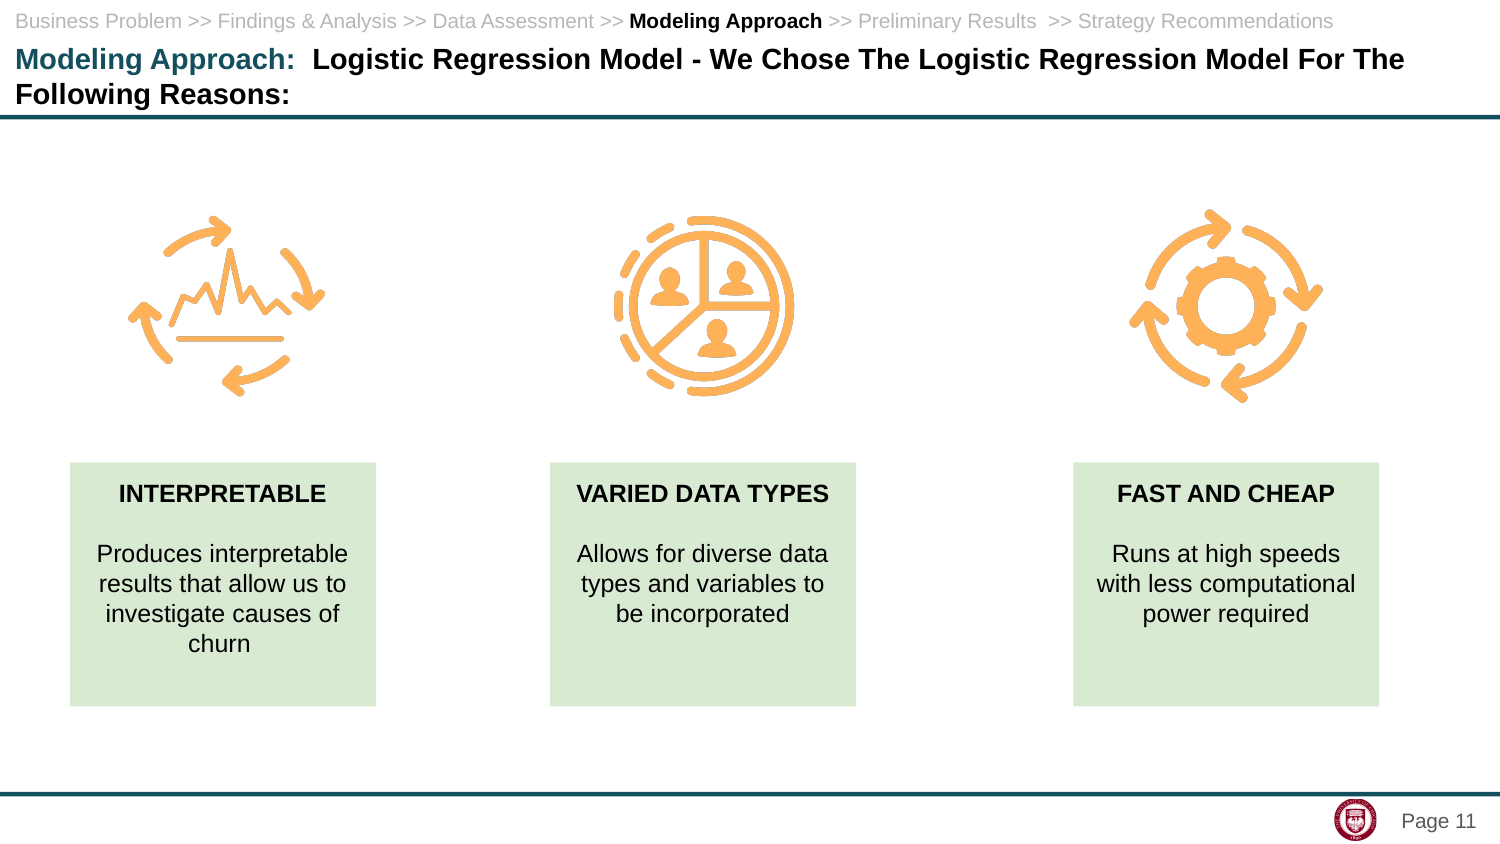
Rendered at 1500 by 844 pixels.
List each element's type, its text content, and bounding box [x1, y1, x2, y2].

text_box VARIED DATA TYPES Allows for diverse data types and variables to be incorporated [550, 462, 856, 707]
picture [1334, 799, 1377, 842]
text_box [99, 190, 353, 423]
text_box [0, 791, 1500, 797]
picture [1123, 203, 1330, 410]
text_box [0, 114, 1500, 120]
text_box Modeling Approach: Logistic Regression Model - We Chose The Logistic Regression Model For The Following Reasons: [0, 25, 1500, 108]
text_box Page 11 [1376, 794, 1500, 844]
text_box FAST AND CHEAP Runs at high speeds with less computational power required [1073, 462, 1380, 707]
text_box INTERPRETABLE Produces interpretable results that allow us to investigate causes of churn [70, 462, 376, 707]
picture [600, 203, 807, 410]
text_box Business Problem >> Findings & Analysis >> Data Assessment >> Modeling Approach >> Preliminary Results >> Strategy Recommendations [0, 0, 1394, 44]
